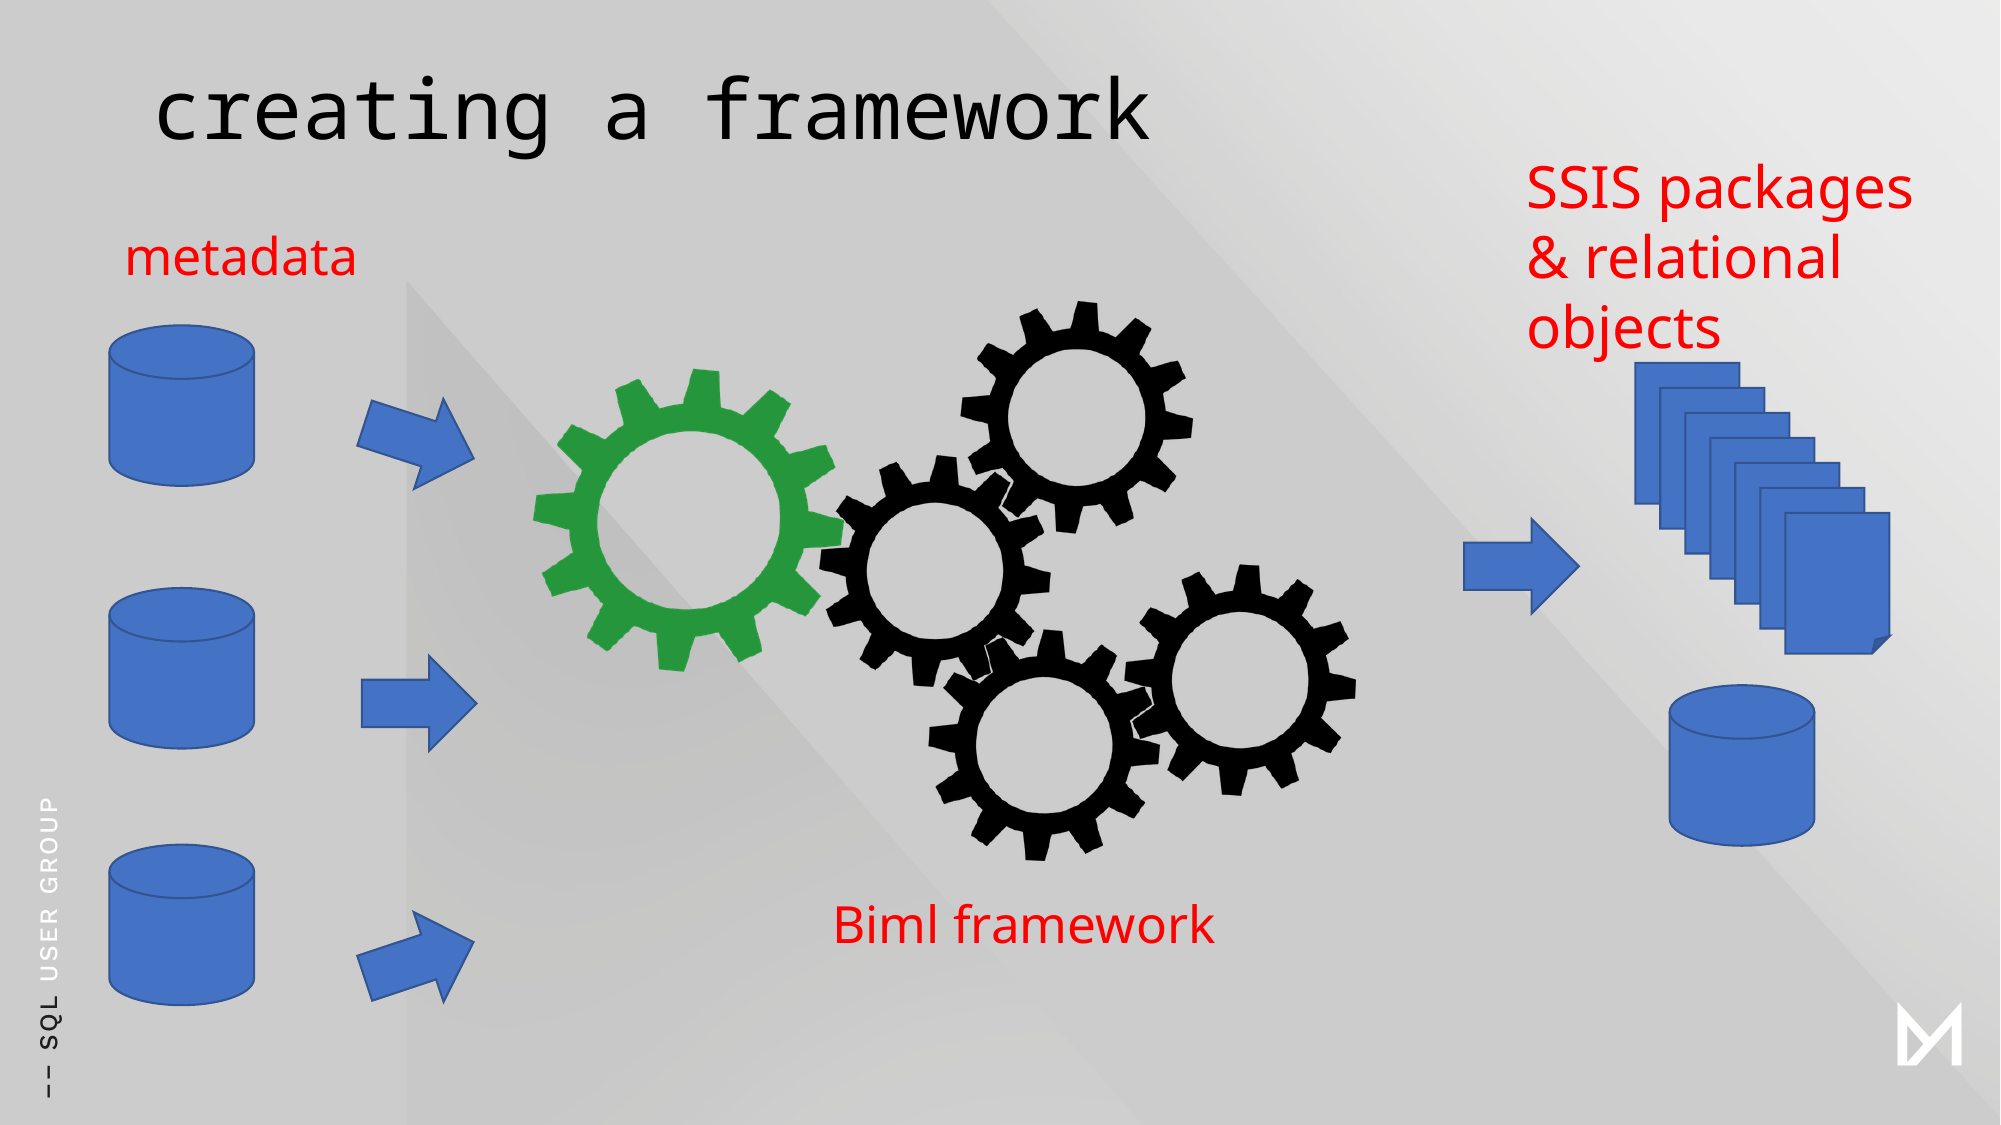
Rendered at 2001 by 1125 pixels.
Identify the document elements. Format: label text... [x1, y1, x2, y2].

text_box [1659, 386, 1766, 530]
text_box [356, 396, 476, 491]
text_box [1634, 361, 1741, 505]
text_box [1734, 461, 1841, 605]
text_box [1784, 511, 1893, 655]
text_box metadata [109, 216, 484, 294]
text_box SSIS packages & relational objects [1511, 179, 1961, 331]
text_box [360, 653, 478, 754]
text_box Biml framework [817, 884, 1267, 962]
text_box [1709, 436, 1816, 580]
text_box [1684, 411, 1791, 555]
text_box [355, 910, 475, 1005]
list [533, 301, 1356, 861]
text_box [1463, 516, 1581, 617]
text_box [1759, 486, 1866, 630]
text_box [1668, 684, 1816, 847]
picture [0, 0, 2001, 1125]
title creating a framework [137, 59, 1863, 278]
text_box [108, 843, 256, 1007]
text_box [108, 324, 256, 487]
text_box [108, 586, 256, 750]
